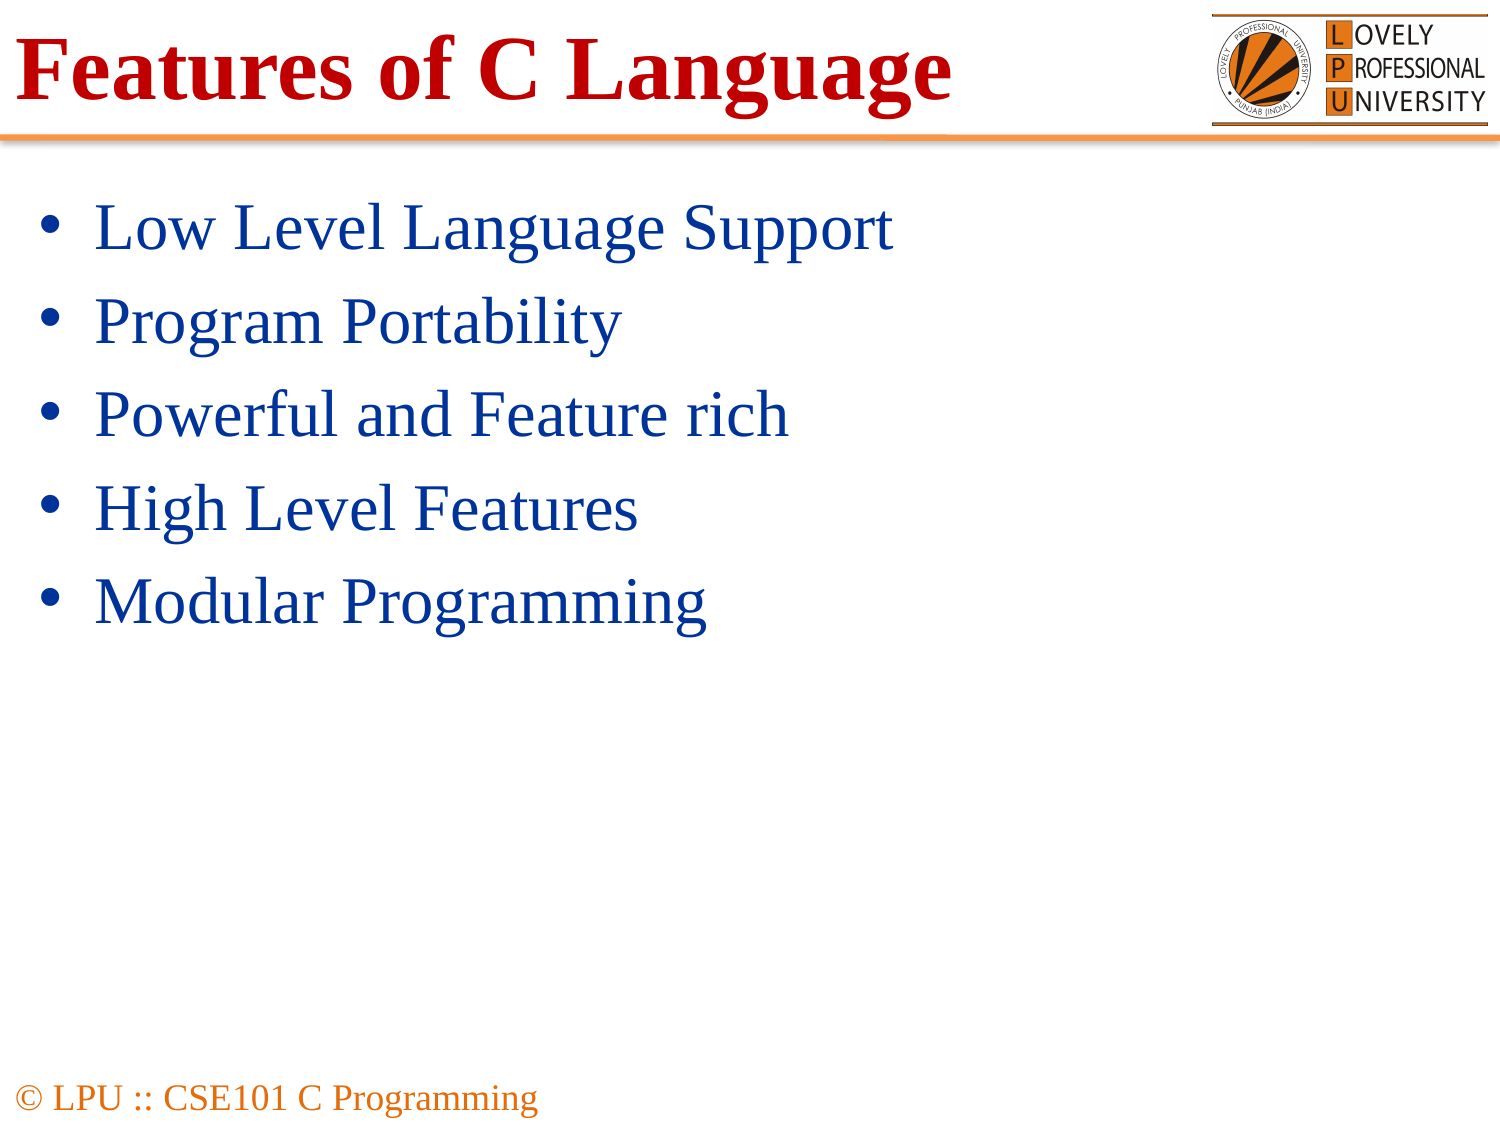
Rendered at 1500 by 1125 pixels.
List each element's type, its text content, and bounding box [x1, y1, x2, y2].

picture [1212, 14, 1488, 126]
list Low Level Language Support Program Portability Powerful and Feature rich High Level Features Modular Programming [23, 175, 1477, 1055]
title Features of C Language [0, 0, 1196, 129]
